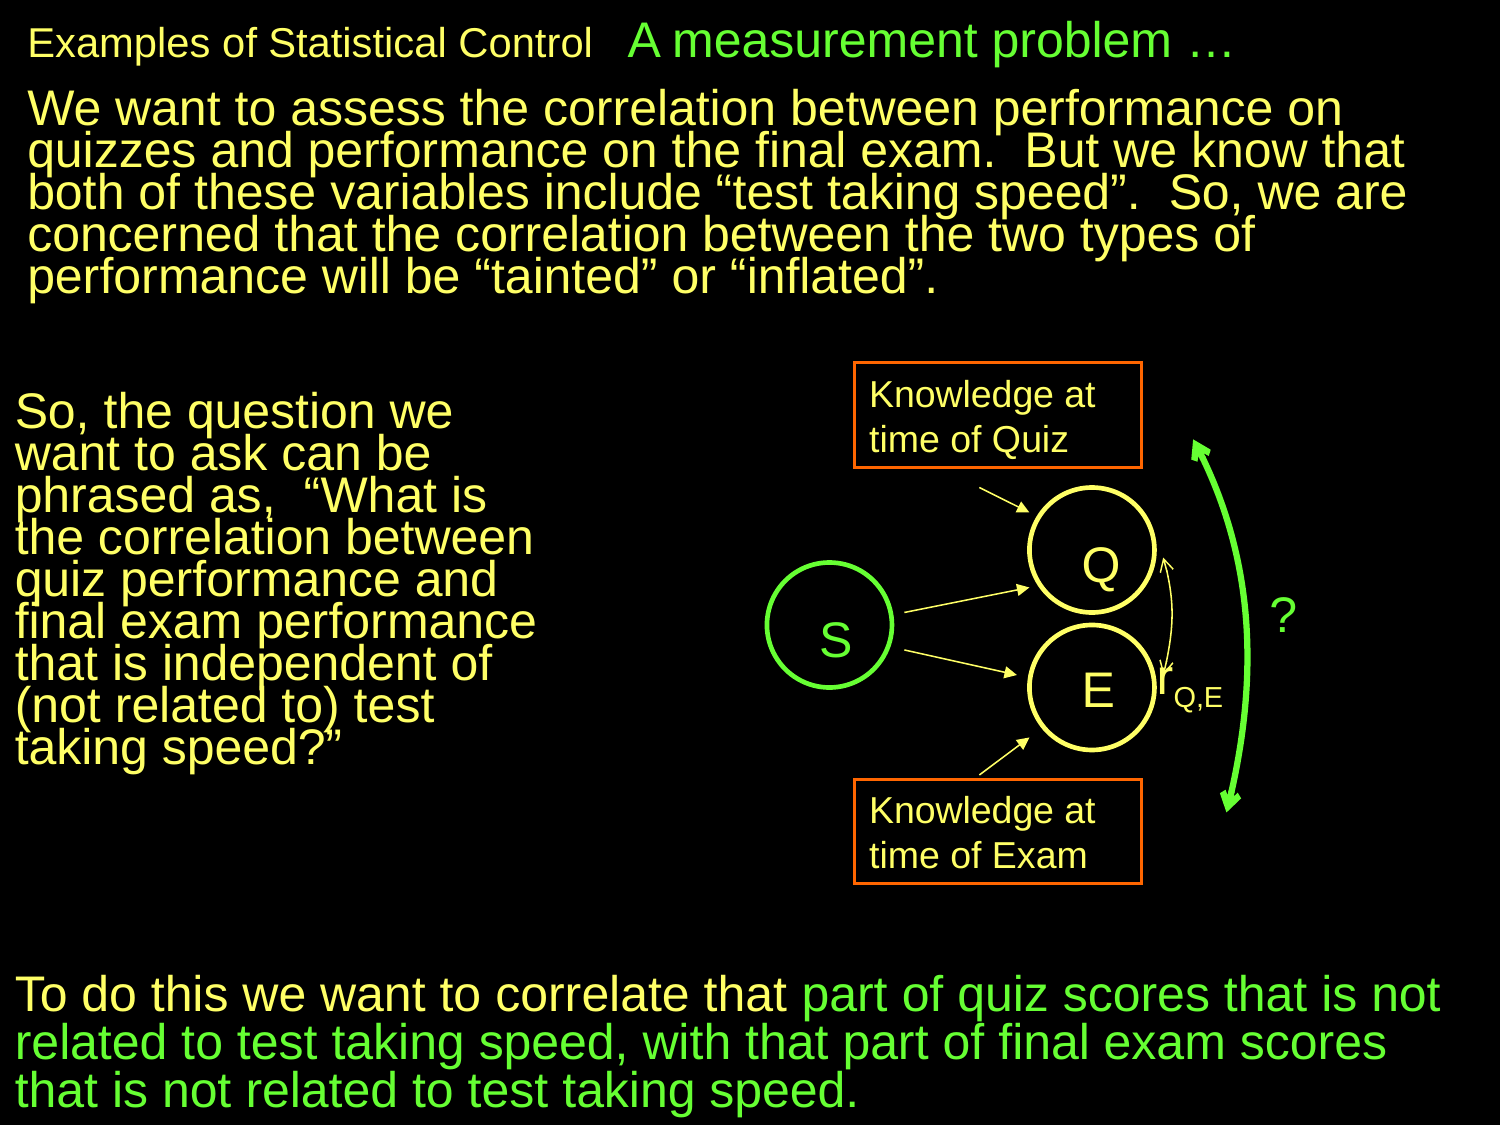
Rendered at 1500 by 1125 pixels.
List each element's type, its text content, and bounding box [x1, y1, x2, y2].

text_box To do this we want to correlate that part of quiz scores that is not related to test taking speed, with that part of final exam scores that is not related to test taking speed. [0, 966, 1500, 1125]
text_box [1029, 487, 1132, 593]
text_box Knowledge at time of Exam [854, 779, 1142, 884]
text_box [766, 562, 892, 688]
text_box [979, 737, 1030, 776]
text_box S [804, 599, 855, 675]
text_box [904, 583, 1030, 613]
text_box Examples of Statistical Control A measurement problem … We want to assess the correlation between performance on quizzes and performance on the final exam. But we know that both of these variables include “test taking speed”. So, we are concerned that the correlation between the two types of performance will be “tainted” or “inflated”. [12, 0, 1500, 310]
text_box ? [1254, 574, 1313, 650]
text_box [915, 439, 1248, 813]
text_box [979, 487, 1030, 513]
text_box Knowledge at time of Quiz [854, 362, 1142, 468]
text_box Q [1066, 524, 1111, 571]
text_box So, the question we want to ask can be phrased as, “What is the correlation between quiz performance and final exam performance that is independent of (not related to) test taking speed?” [0, 387, 575, 781]
text_box rQ,E [1244, 637, 1255, 721]
